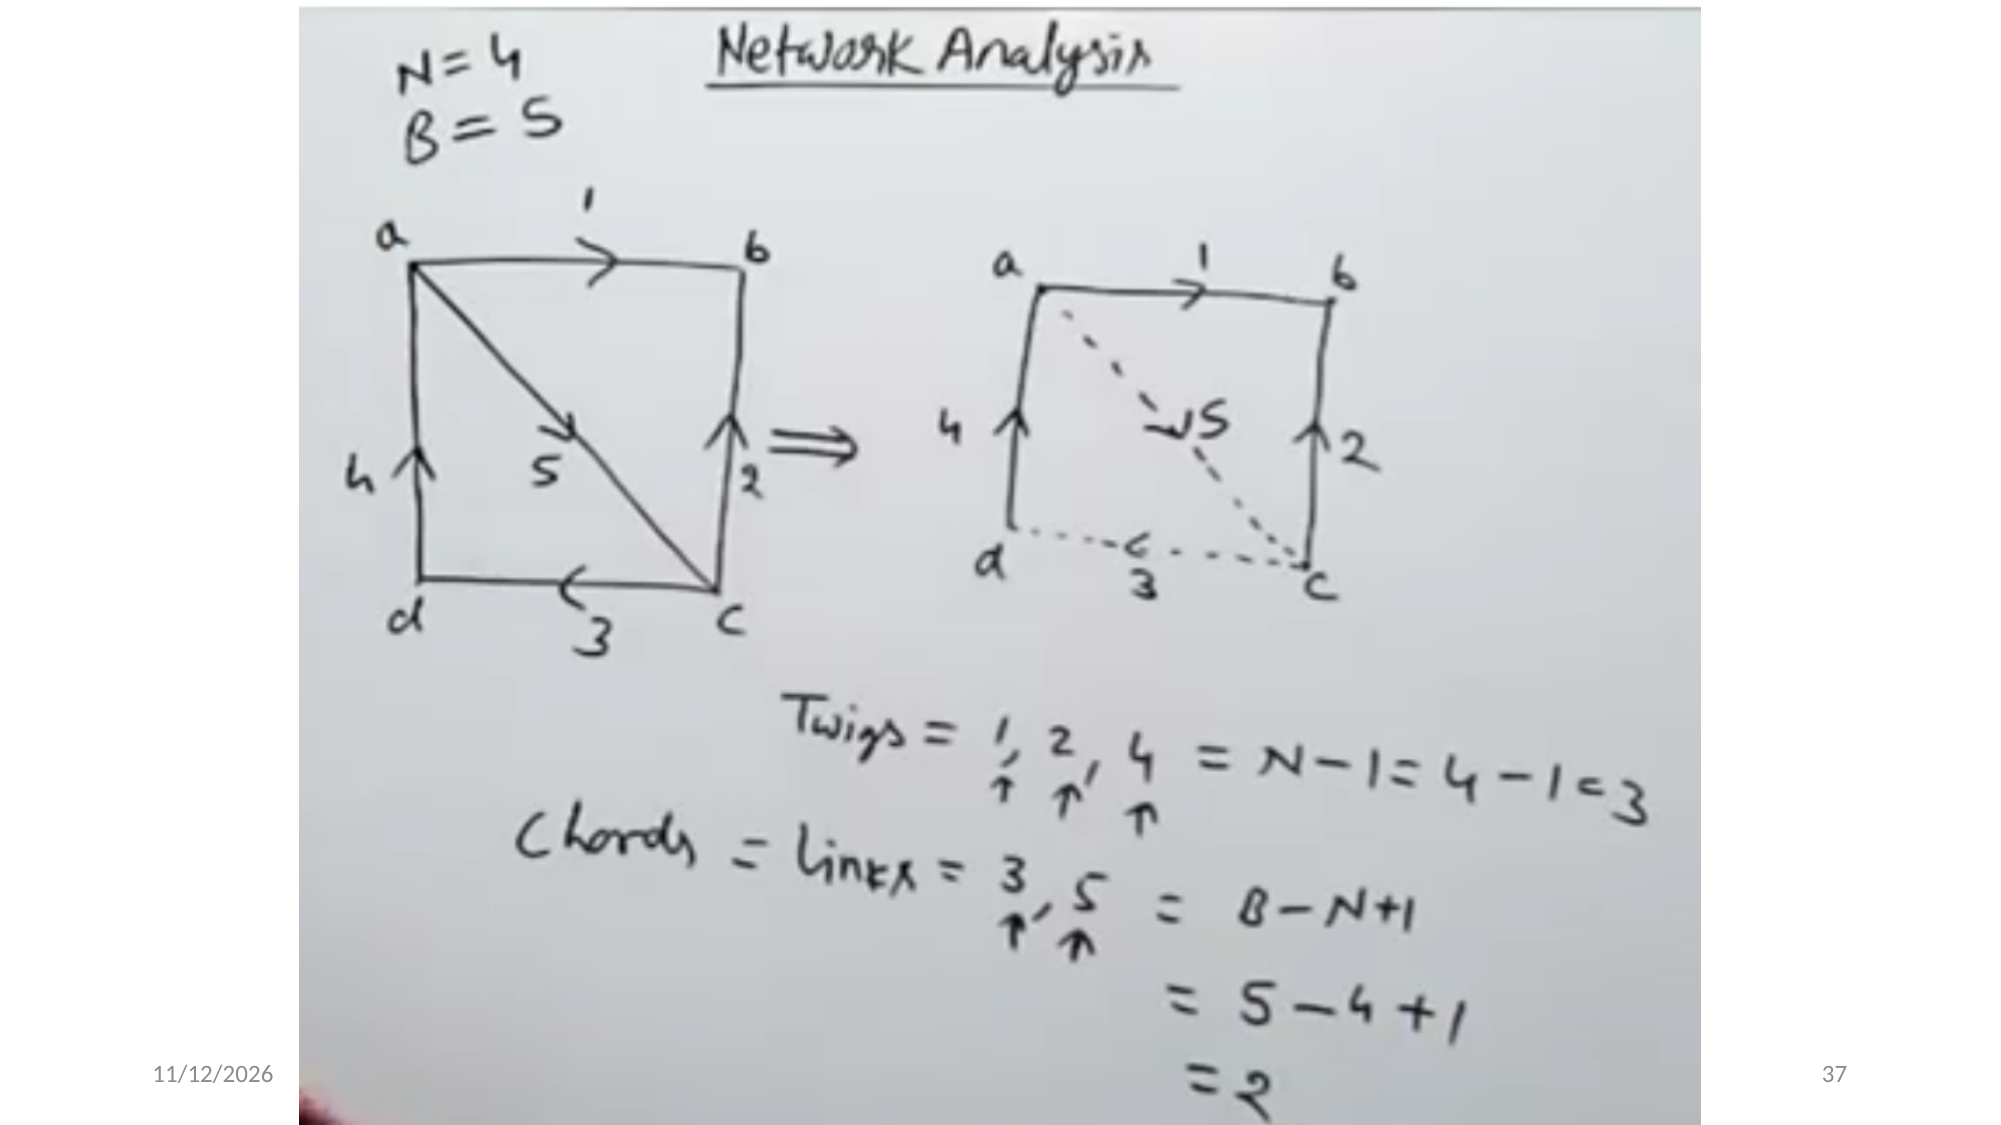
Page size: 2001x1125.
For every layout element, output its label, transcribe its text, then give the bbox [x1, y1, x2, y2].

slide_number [137, 1042, 299, 1103]
slide_number 37 [1701, 1042, 1863, 1103]
picture [299, 0, 1701, 1125]
